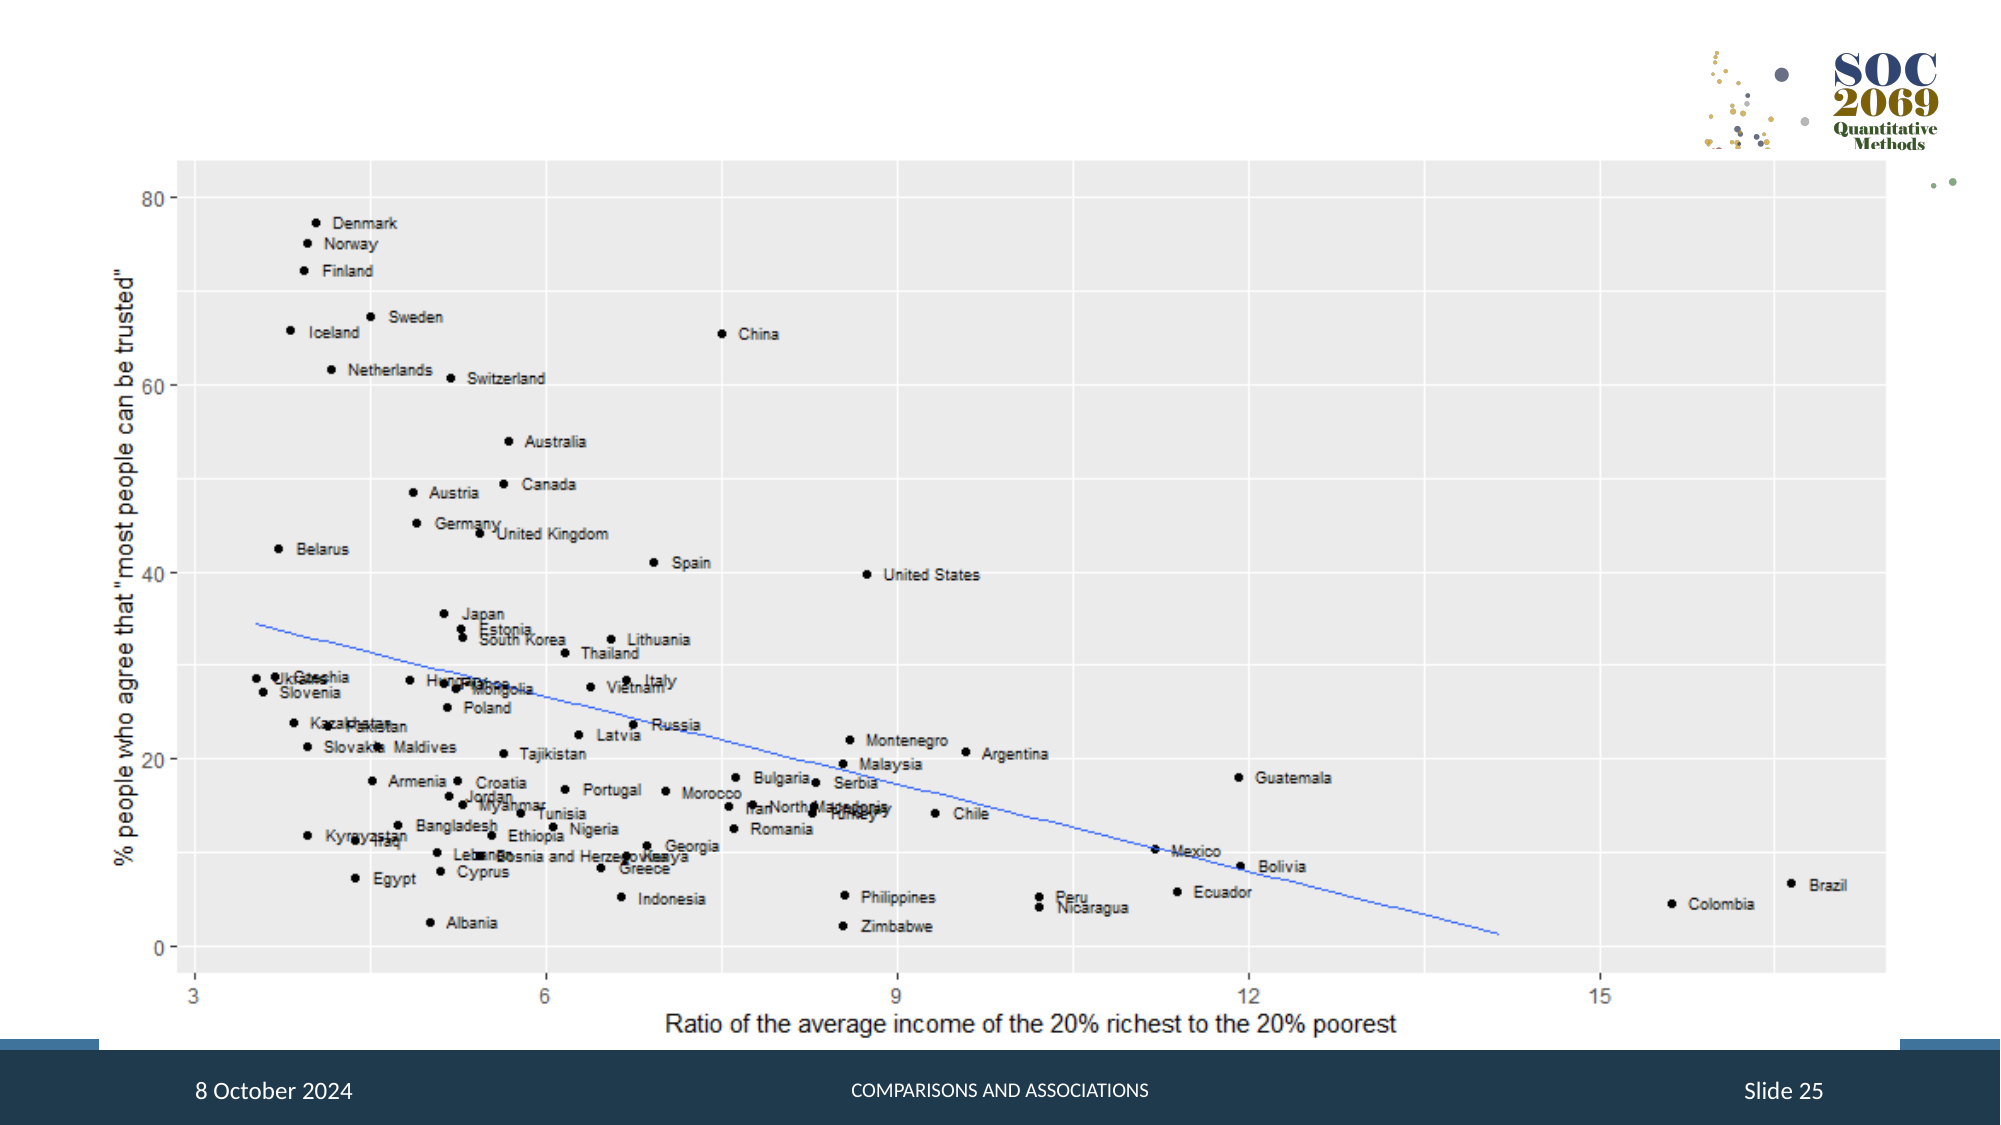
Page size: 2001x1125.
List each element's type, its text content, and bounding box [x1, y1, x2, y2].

footer Comparisons and Associations [604, 1059, 1396, 1120]
slide_number Slide 25 [1624, 1059, 1840, 1120]
picture [99, 46, 1965, 1051]
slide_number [180, 1059, 586, 1120]
